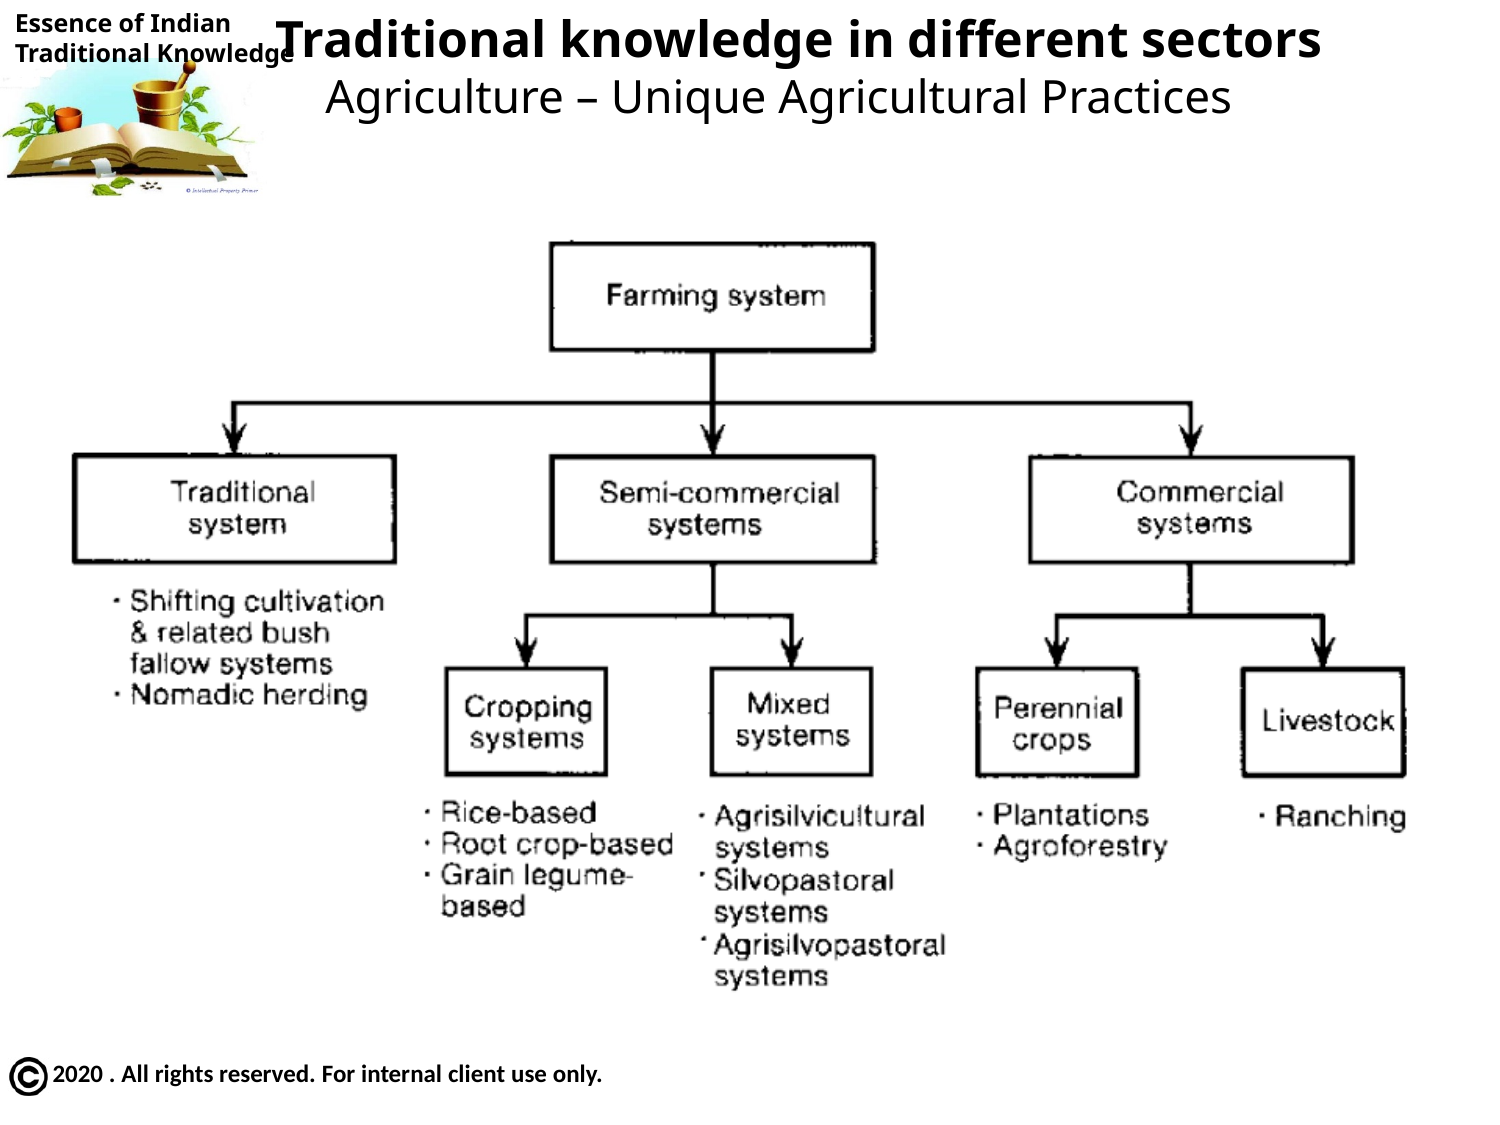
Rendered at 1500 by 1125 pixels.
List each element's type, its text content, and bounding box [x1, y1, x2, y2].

text_box Traditional knowledge in different sectors Agriculture – Unique Agricultural Practices [58, 0, 1500, 130]
text_box 2020 . All rights reserved. For internal client use only. [37, 1050, 663, 1095]
picture [0, 58, 267, 200]
picture [0, 1056, 55, 1096]
text_box Essence of Indian Traditional Knowledge [0, 0, 58, 56]
picture [58, 222, 1419, 1032]
